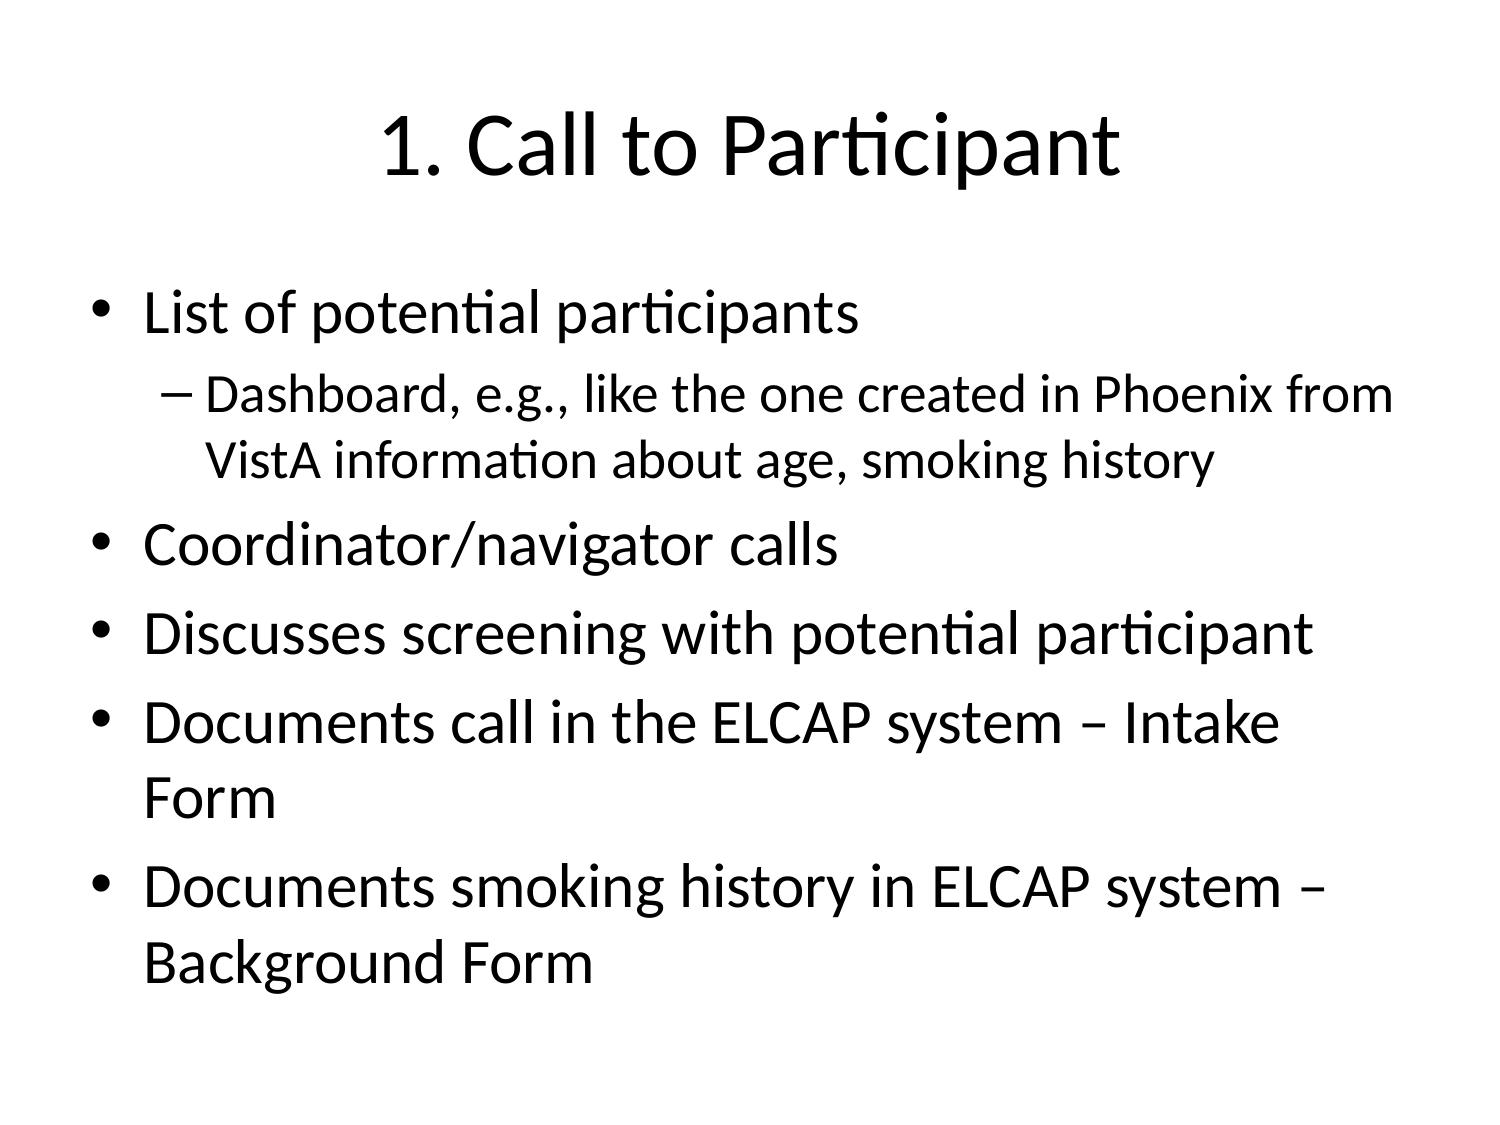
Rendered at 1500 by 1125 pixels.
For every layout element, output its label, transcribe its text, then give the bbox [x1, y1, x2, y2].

list List of potential participants Dashboard, e.g., like the one created in Phoenix from VistA information about age, smoking history Coordinator/navigator calls Discusses screening with potential participant Documents call in the ELCAP system – Intake Form Documents smoking history in ELCAP system – Background Form [75, 262, 1425, 1005]
title 1. Call to Participant [75, 45, 1425, 233]
